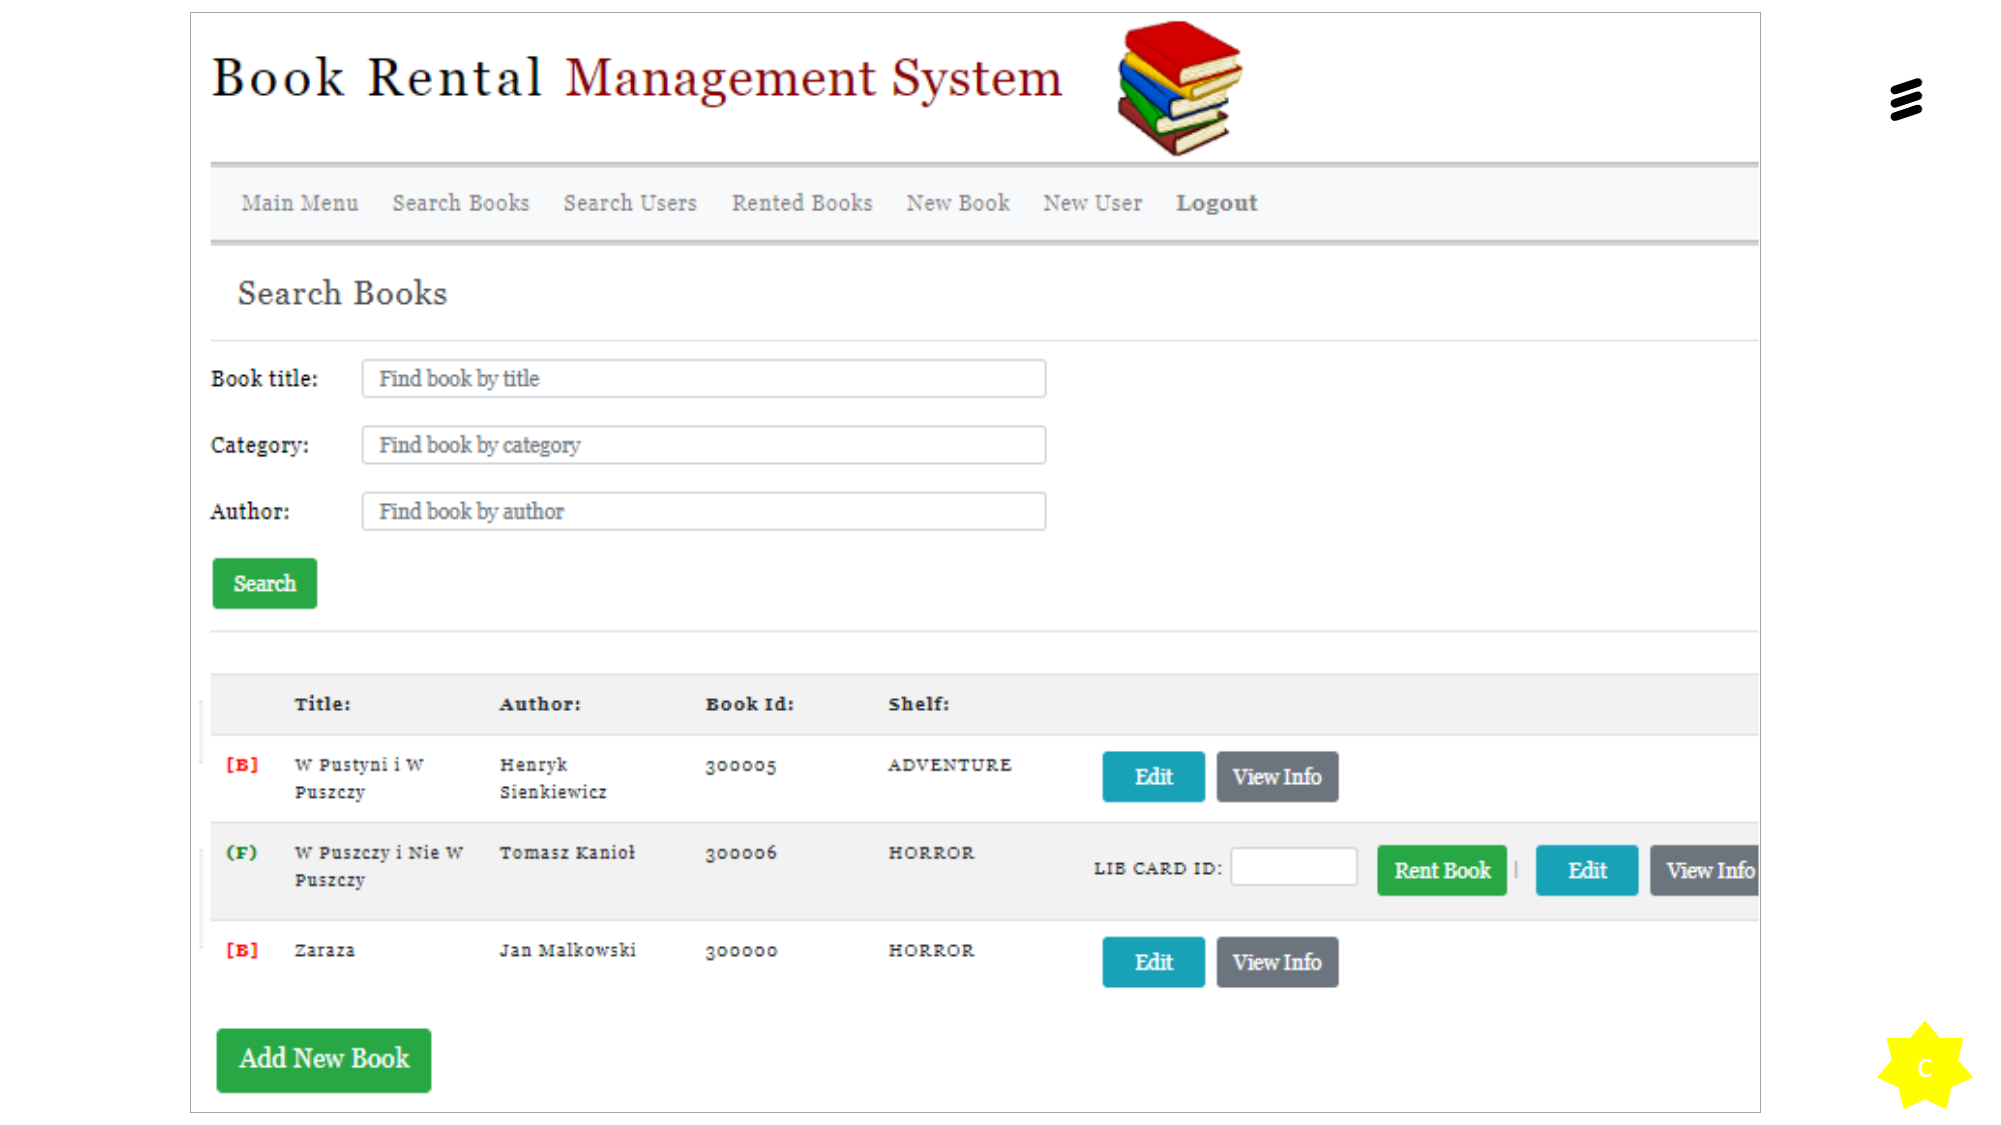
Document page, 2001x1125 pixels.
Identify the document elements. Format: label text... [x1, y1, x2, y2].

picture [1866, 70, 1946, 150]
picture [190, 12, 1761, 1113]
text_box c [1876, 1020, 1973, 1110]
